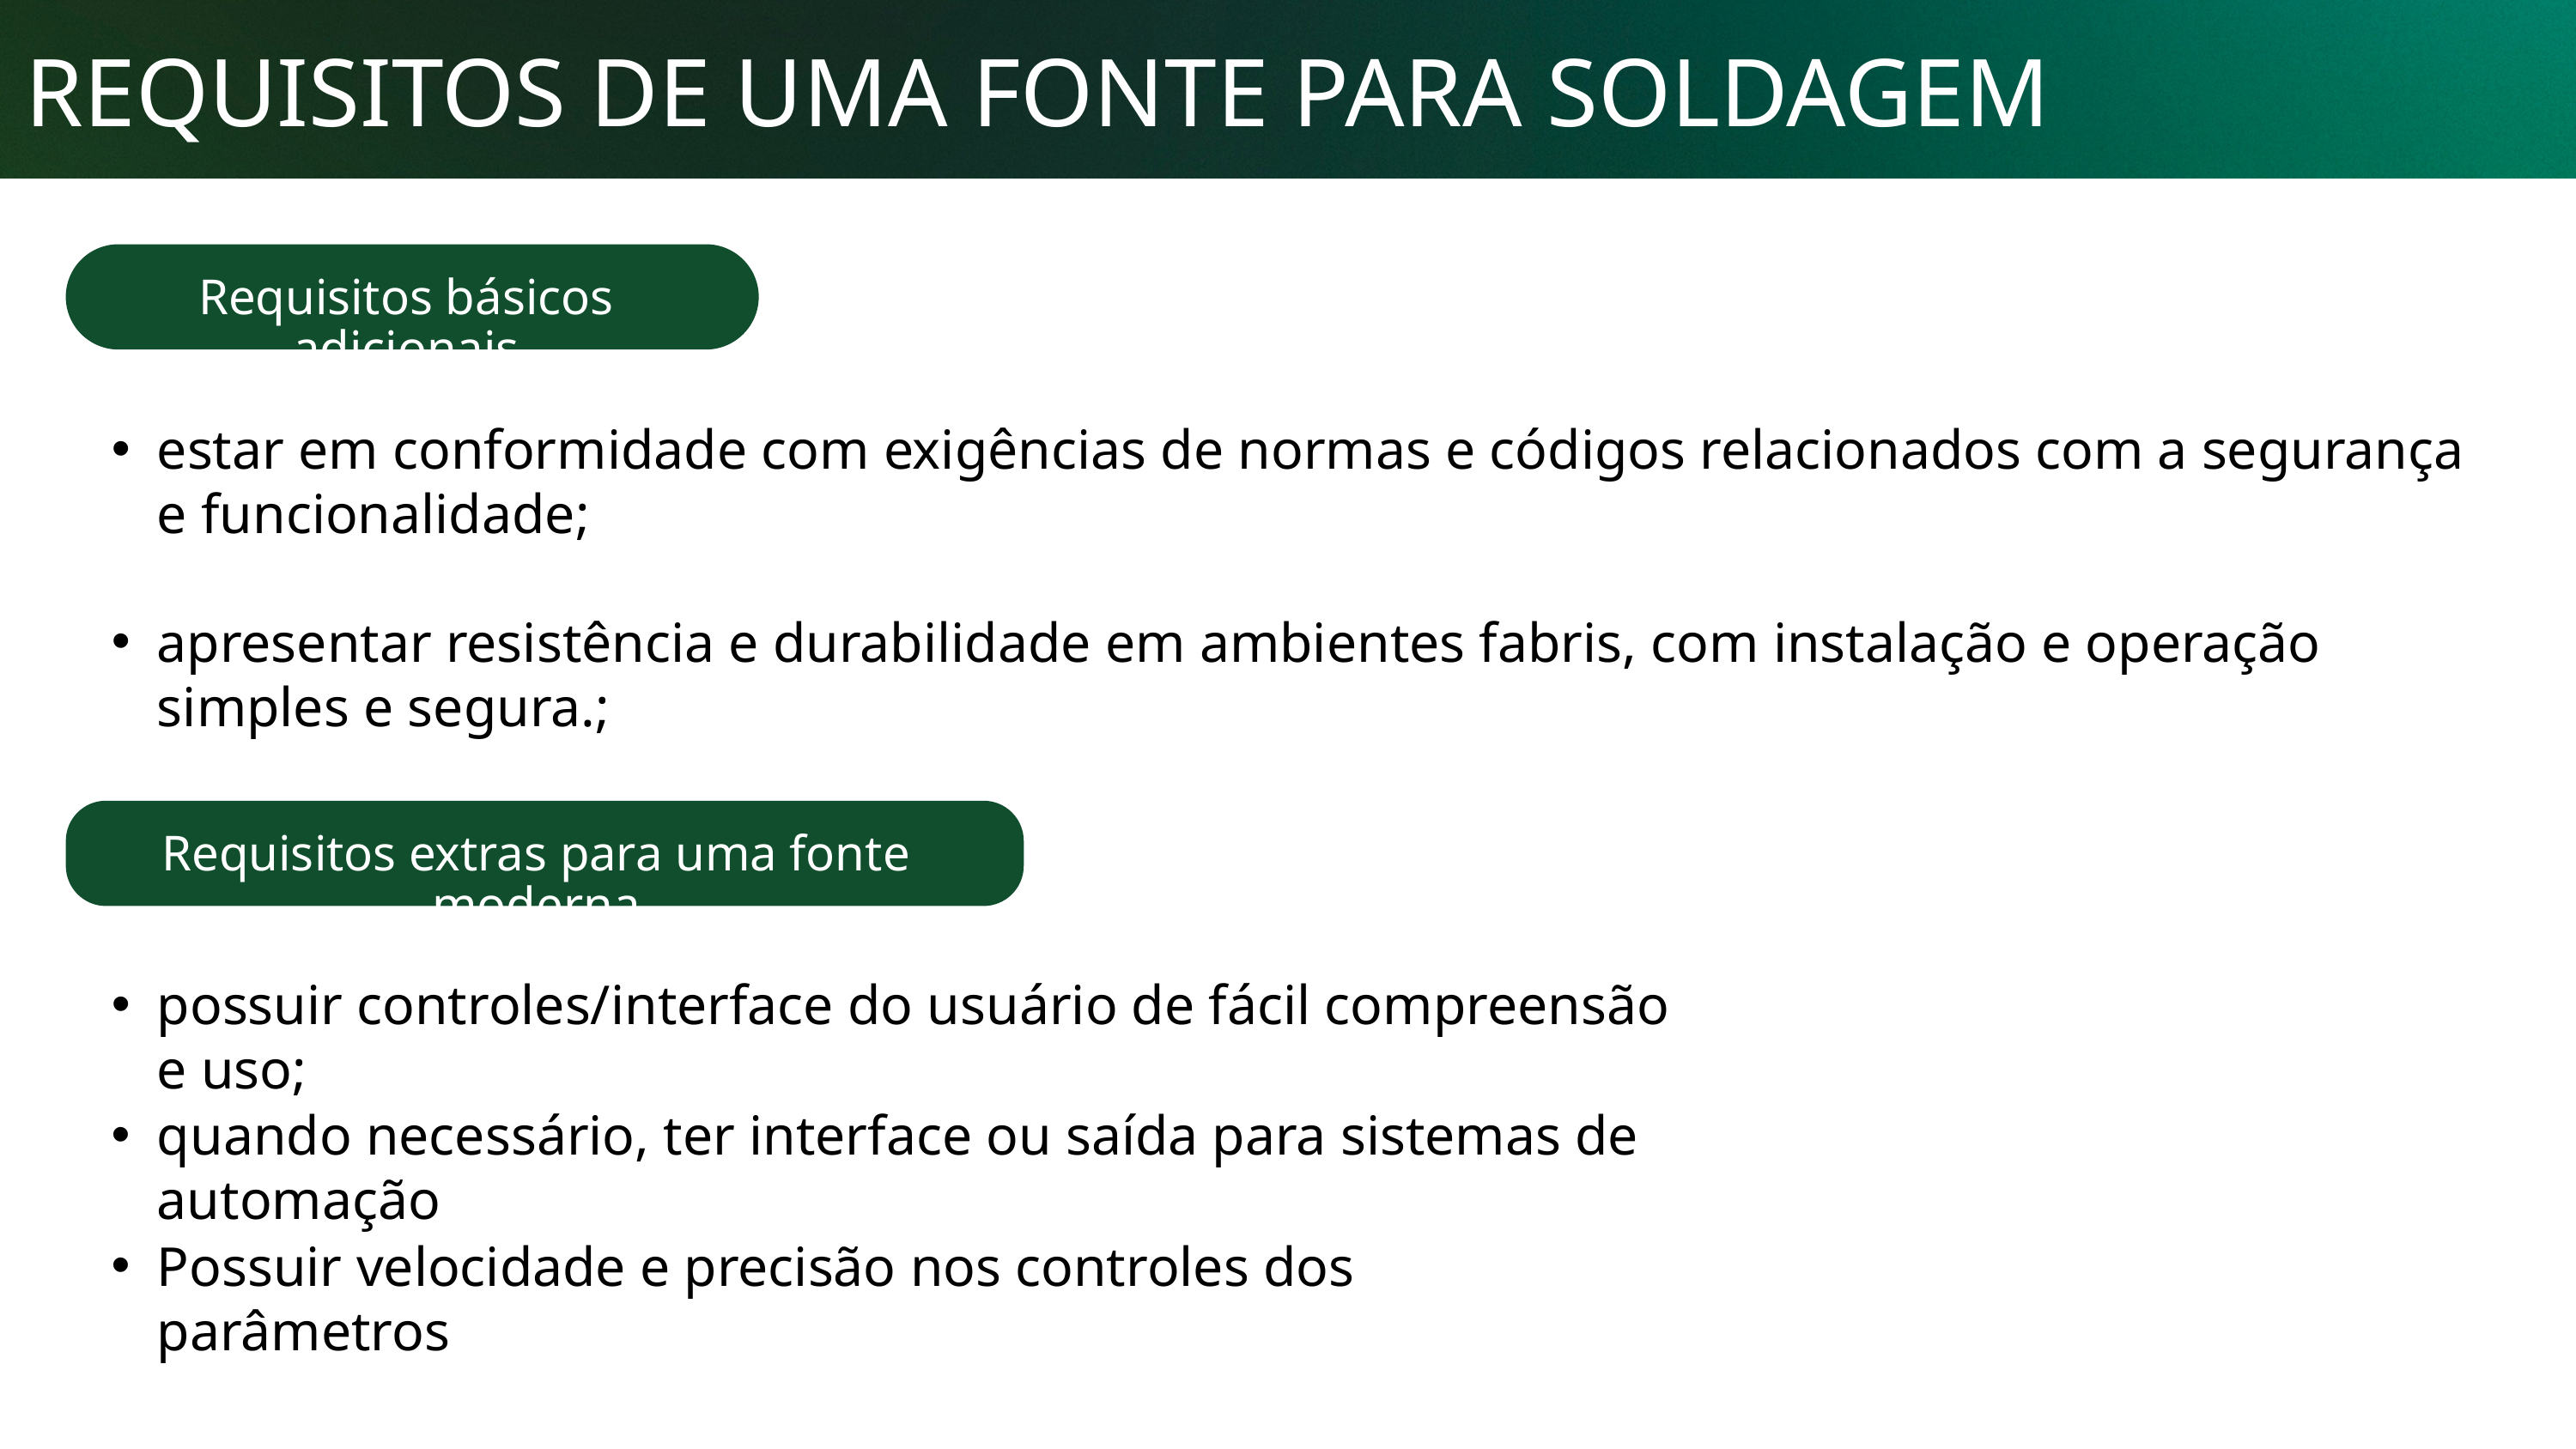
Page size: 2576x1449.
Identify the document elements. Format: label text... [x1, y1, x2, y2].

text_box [65, 800, 1024, 906]
text_box possuir controles/interface do usuário de fácil compreensão e uso; [65, 971, 1713, 1100]
text_box estar em conformidade com exigências de normas e códigos relacionados com a segurança e funcionalidade; [65, 415, 2475, 545]
text_box [0, 0, 2576, 179]
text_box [65, 244, 759, 350]
text_box REQUISITOS DE UMA FONTE PARA SOLDAGEM [25, 33, 2475, 146]
text_box quando necessário, ter interface ou saída para sistemas de automação [65, 1101, 1785, 1231]
text_box apresentar resistência e durabilidade em ambientes fabris, com instalação e operação simples e segura.; [65, 608, 2475, 737]
text_box Possuir velocidade e precisão nos controles dos parâmetros [65, 1232, 1540, 1361]
